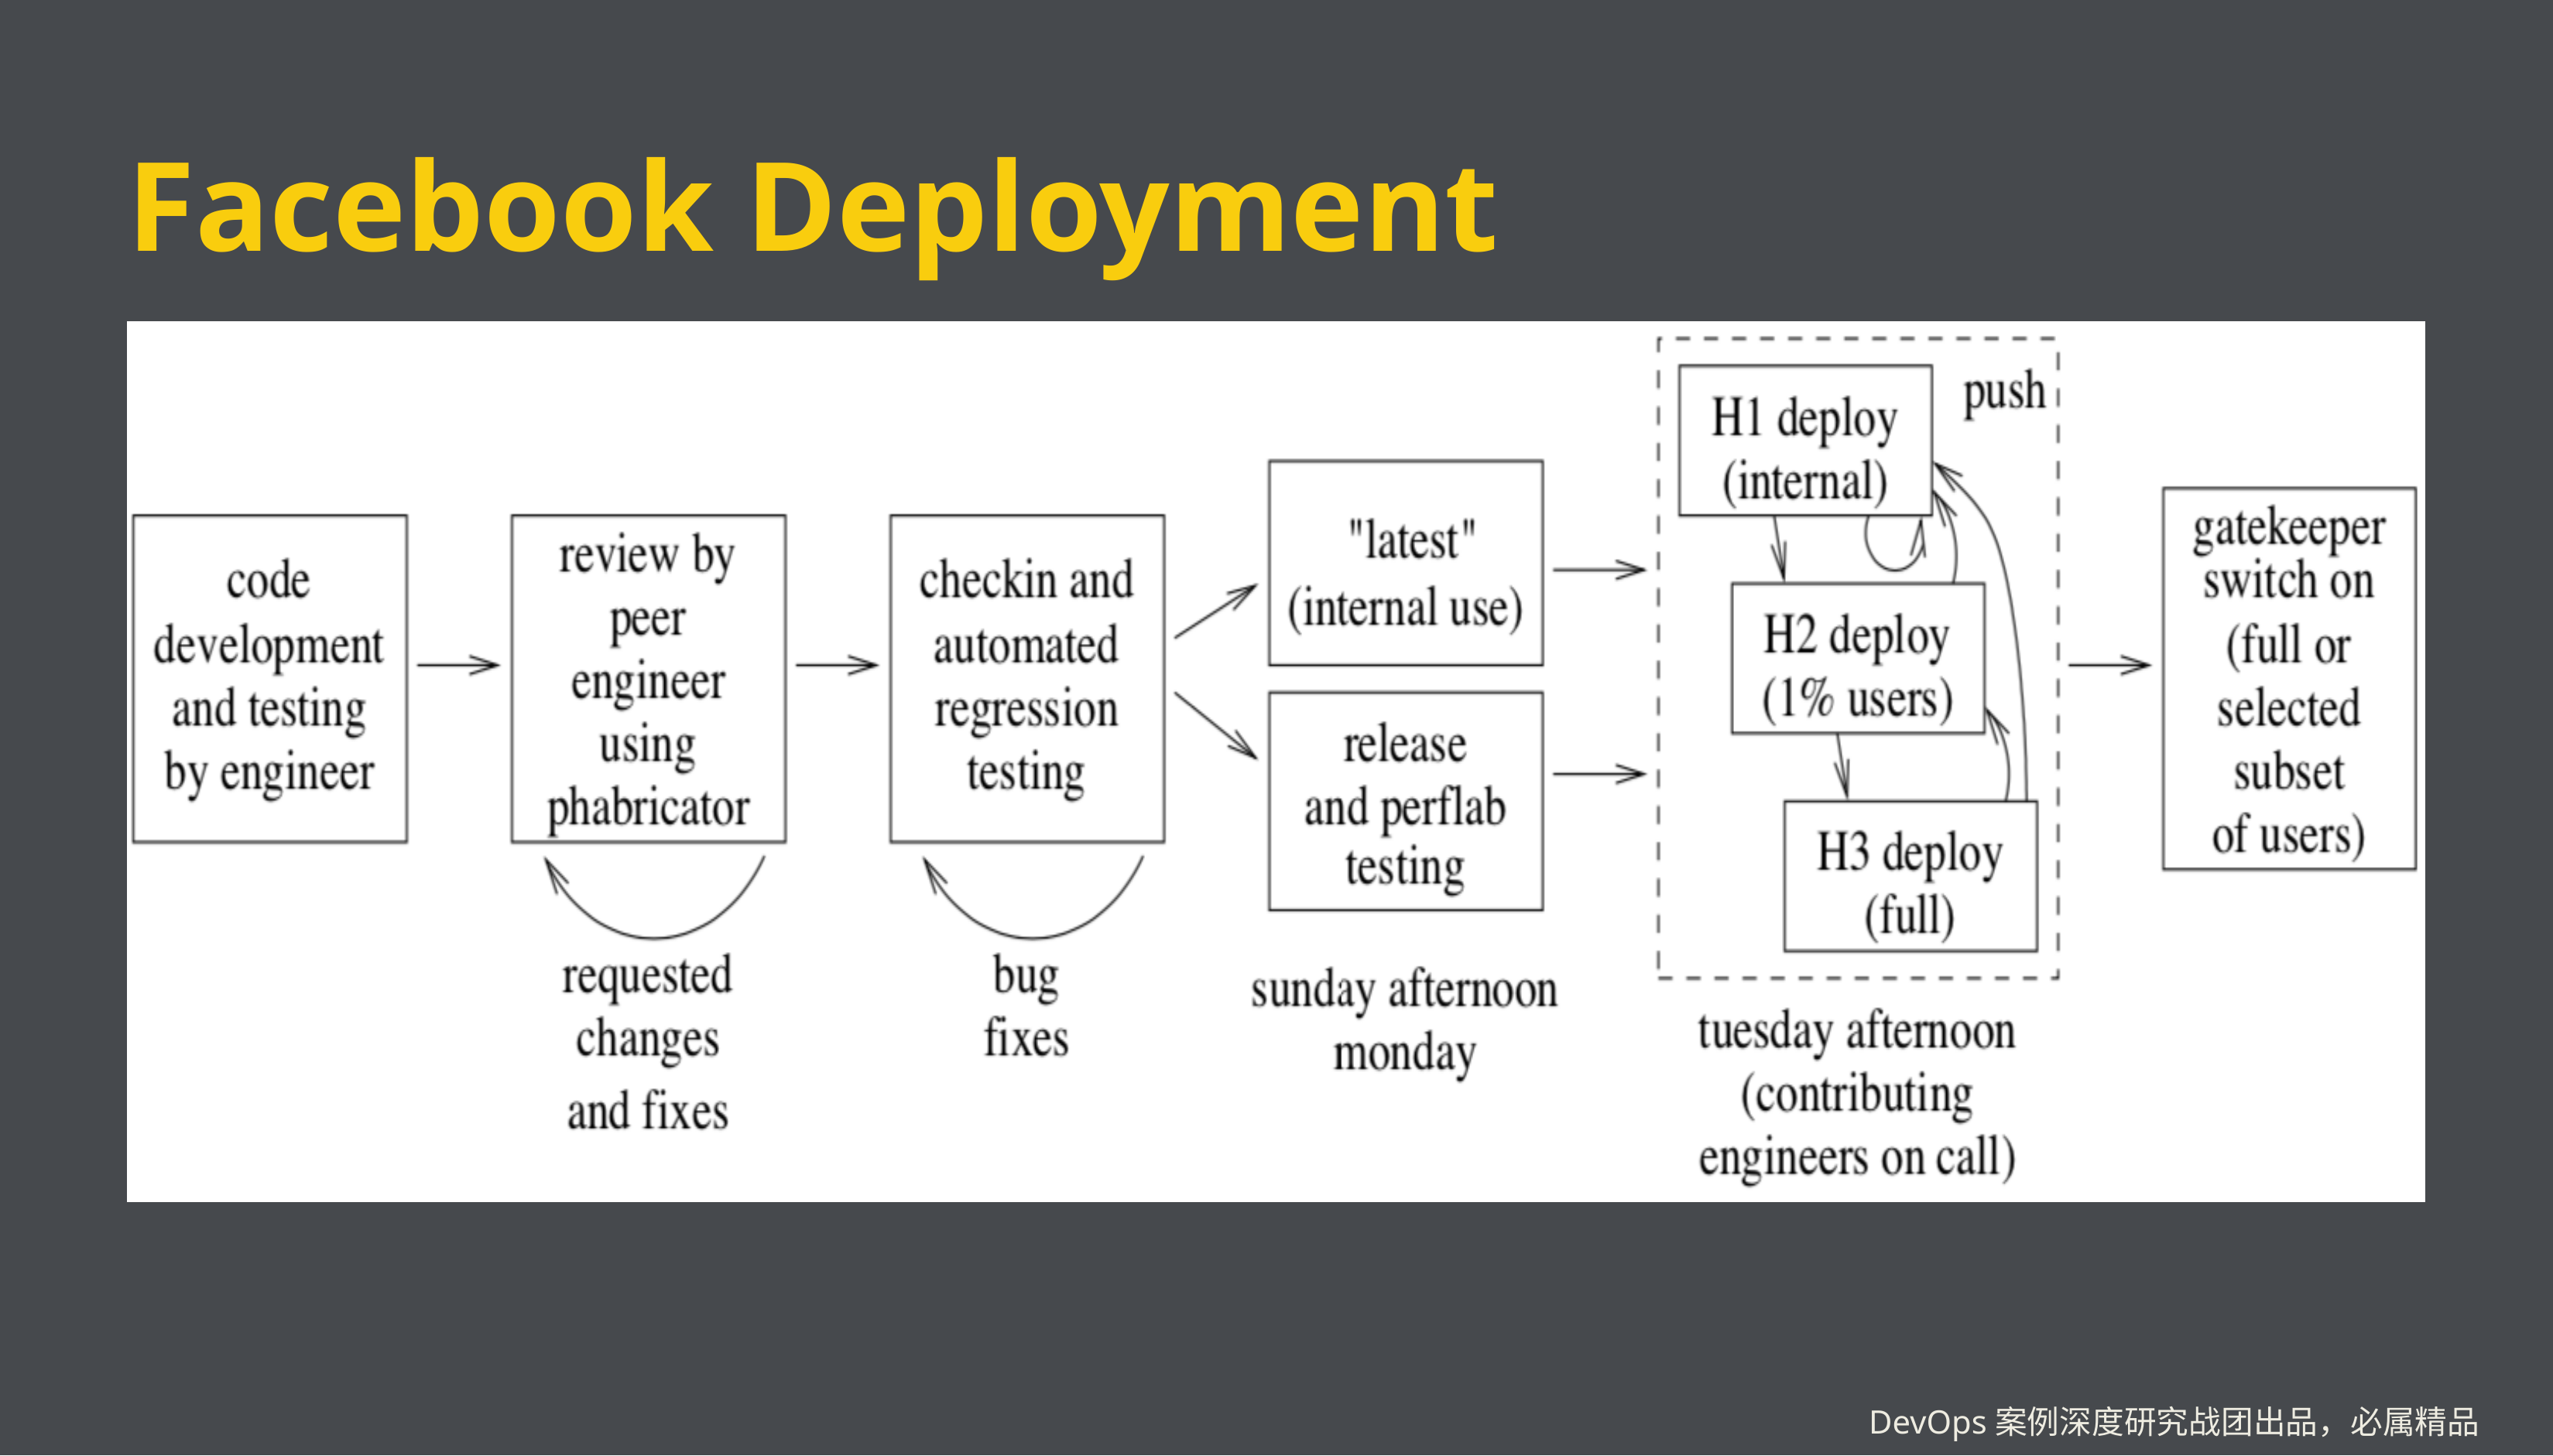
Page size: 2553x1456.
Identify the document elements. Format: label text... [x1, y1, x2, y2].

title Facebook Deployment [127, 128, 2425, 278]
picture [127, 320, 2426, 1202]
